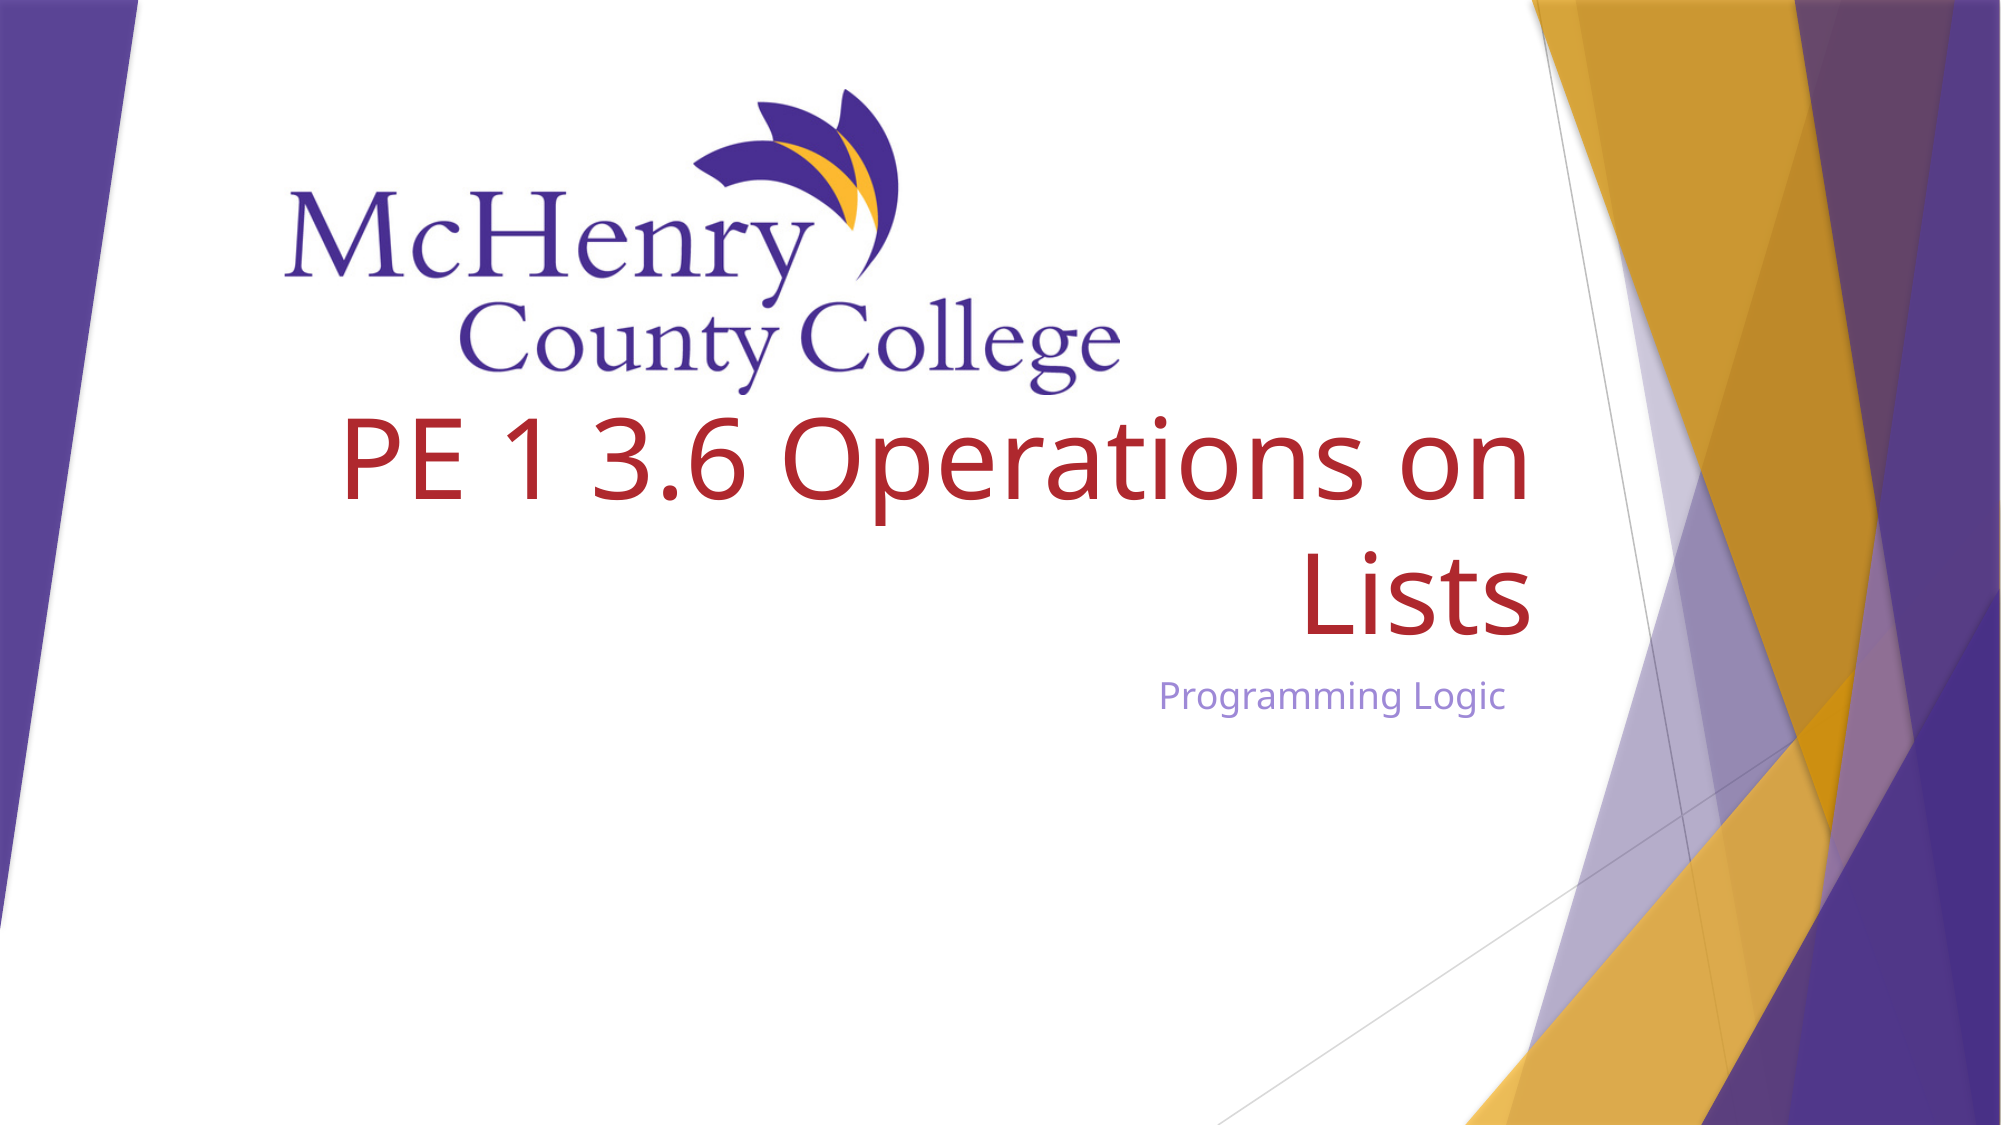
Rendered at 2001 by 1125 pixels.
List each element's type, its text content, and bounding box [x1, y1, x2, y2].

subtitle Programming Logic [247, 664, 1522, 845]
title PE 1 3.6 Operations on Lists [81, 394, 1550, 665]
text_box [284, 89, 1120, 395]
